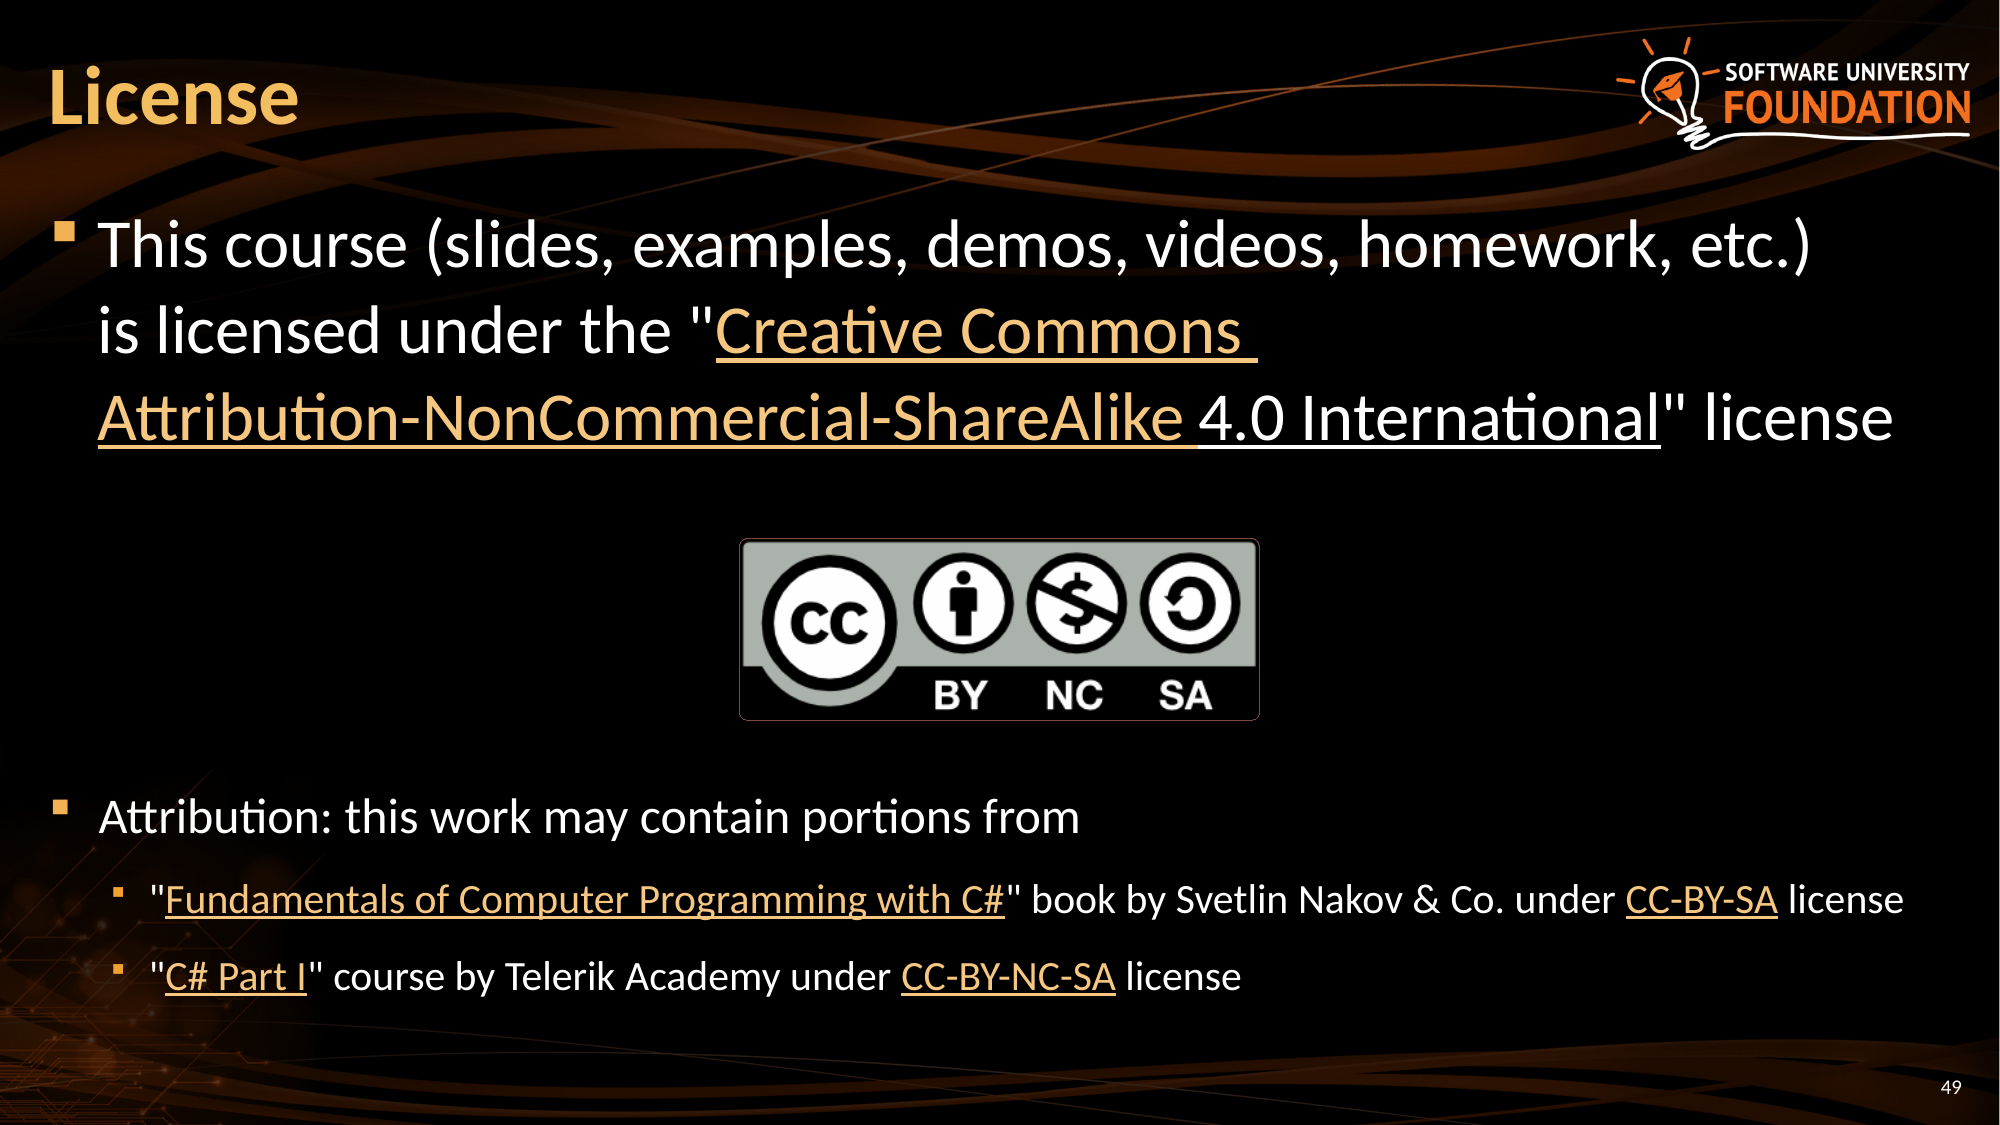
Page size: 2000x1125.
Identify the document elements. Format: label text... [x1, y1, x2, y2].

list This course (slides, examples, demos, videos, homework, etc.) is licensed under the "Creative Commons Attribution-NonCommercial-ShareAlike 4.0 International" license [31, 188, 1968, 484]
picture [0, 0, 2000, 1125]
list Attribution: this work may contain portions from "Fundamentals of Computer Programming with C#" book by Svetlin Nakov & Co. under CC-BY-SA license "C# Part I" course by Telerik Academy under CC-BY-NC-SA license [30, 774, 1968, 1103]
title License [30, 6, 1602, 189]
